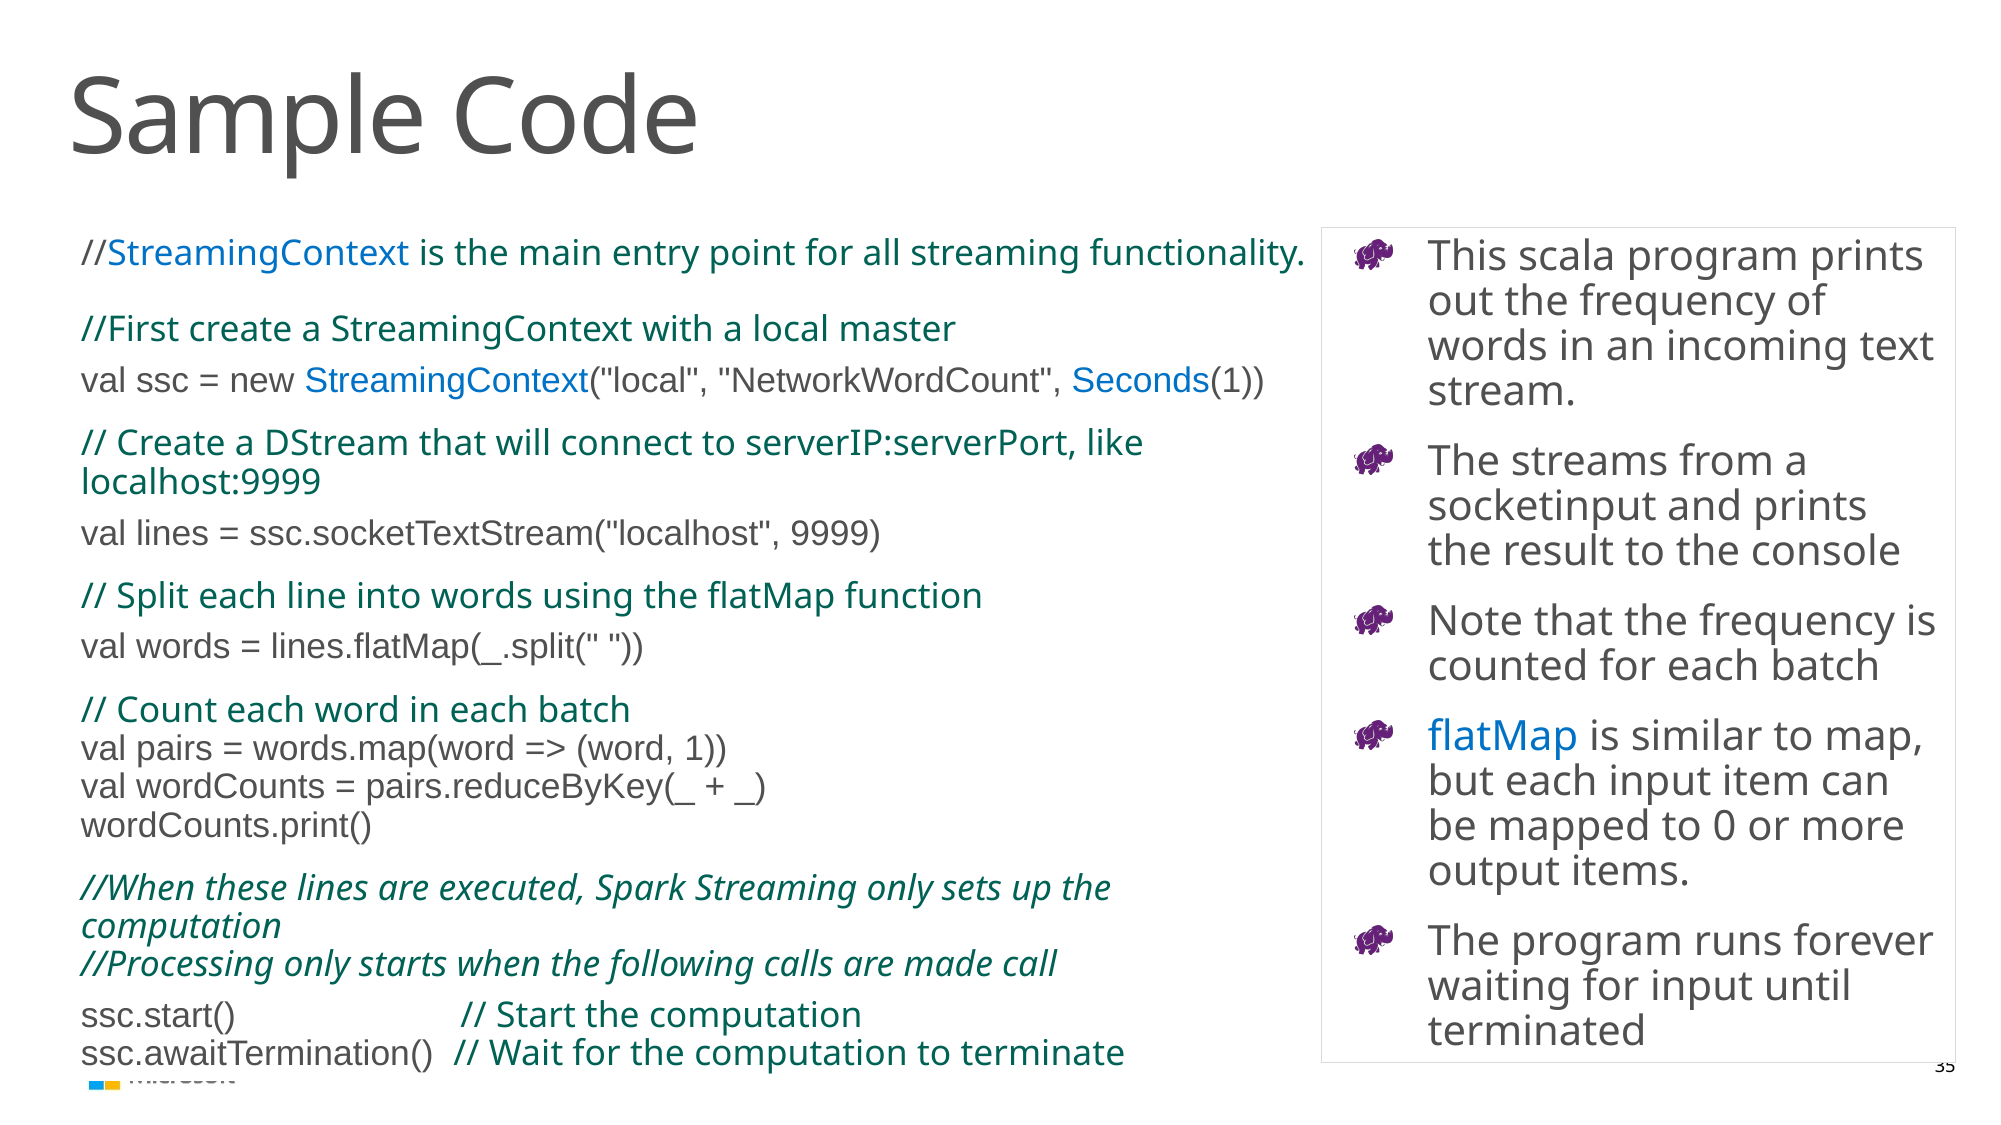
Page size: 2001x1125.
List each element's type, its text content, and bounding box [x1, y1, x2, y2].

picture [1354, 444, 1389, 475]
picture [1354, 720, 1389, 750]
picture [85, 1081, 240, 1095]
text_box This scala program prints out the frequency of words in an incoming text stream. The streams from a socketinput and prints the result to the console Note that the frequency is counted for each batch flatMap is similar to map, but each input item can be mapped to 0 or more output items. The program runs forever waiting for input until terminated [1321, 227, 1956, 1063]
title Sample Code [44, 47, 1956, 200]
picture [1354, 605, 1389, 635]
picture [1354, 925, 1389, 955]
text_box //StreamingContext is the main entry point for all streaming functionality. //First create a StreamingContext with a local master val ssc = new StreamingContext("local", "NetworkWordCount", Seconds(1)) // Create a DStream that will connect to serverIP:serverPort, like localhost:9999 val lines = ssc.socketTextStream("localhost", 9999) // Split each line into words using the flatMap function val words = lines.flatMap(_.split(" ")) // Count each word in each batch val pairs = words.map(word => (word, 1)) val wordCounts = pairs.reduceByKey(_ + _) wordCounts.print() //When these lines are executed, Spark Streaming only sets up the computation //Processing only starts when the following calls are made call ssc.start() // Start the computation ssc.awaitTermination() // Wait for the computation to terminate [48, 227, 1322, 1081]
picture [1354, 239, 1389, 270]
slide_number 35 [1864, 1063, 1956, 1078]
